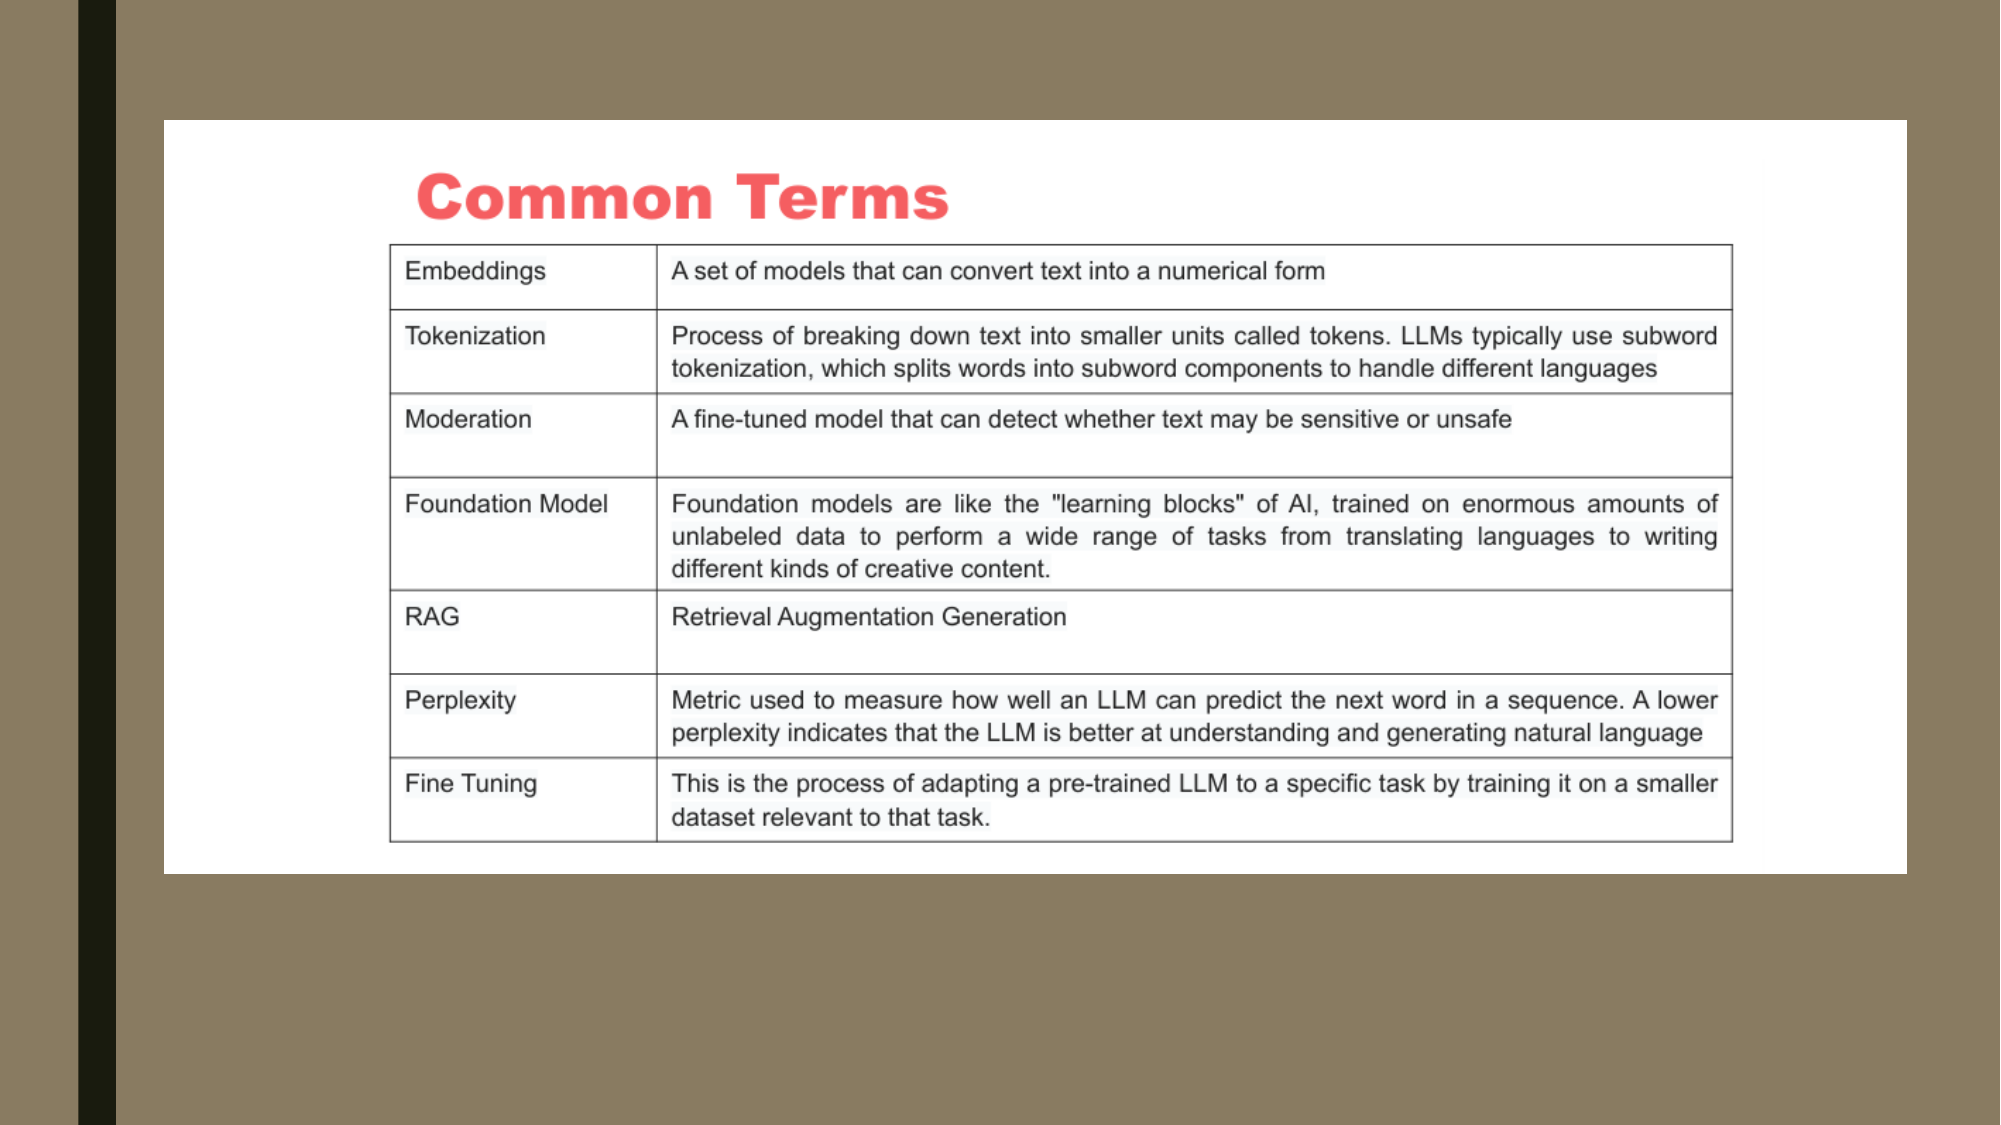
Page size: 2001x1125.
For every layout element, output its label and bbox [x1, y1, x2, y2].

picture [164, 120, 1907, 874]
